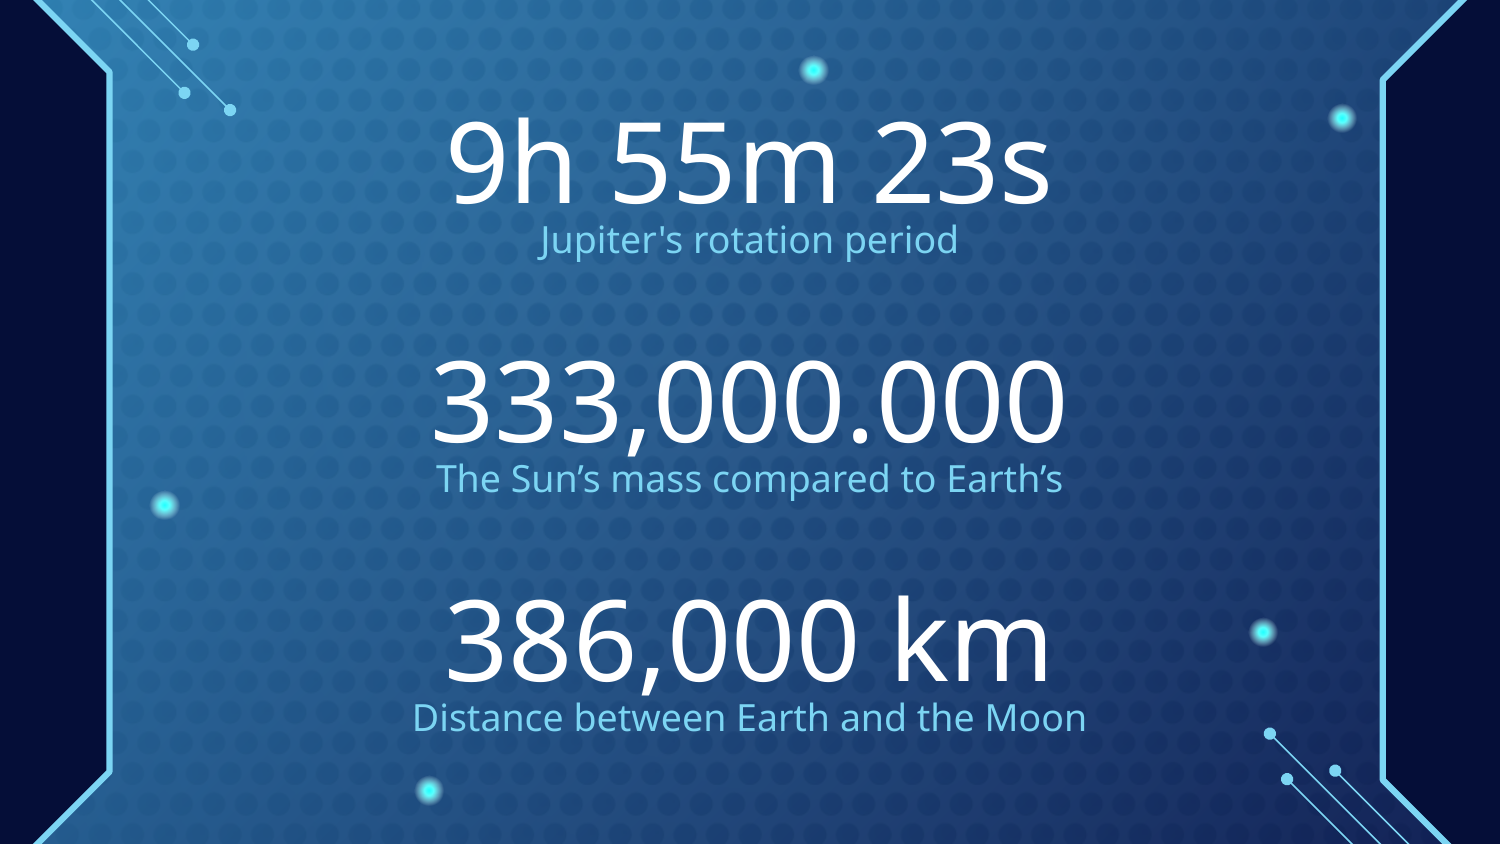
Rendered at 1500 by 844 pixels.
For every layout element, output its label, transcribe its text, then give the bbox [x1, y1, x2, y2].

subtitle Distance between Earth and the Moon [262, 695, 1238, 739]
subtitle Jupiter's rotation period [262, 217, 1238, 261]
title 9h 55m 23s [262, 105, 1238, 212]
subtitle The Sun’s mass compared to Earth’s [262, 456, 1238, 500]
title 386,000 km [262, 582, 1238, 690]
title 333,000.000 [262, 343, 1238, 451]
